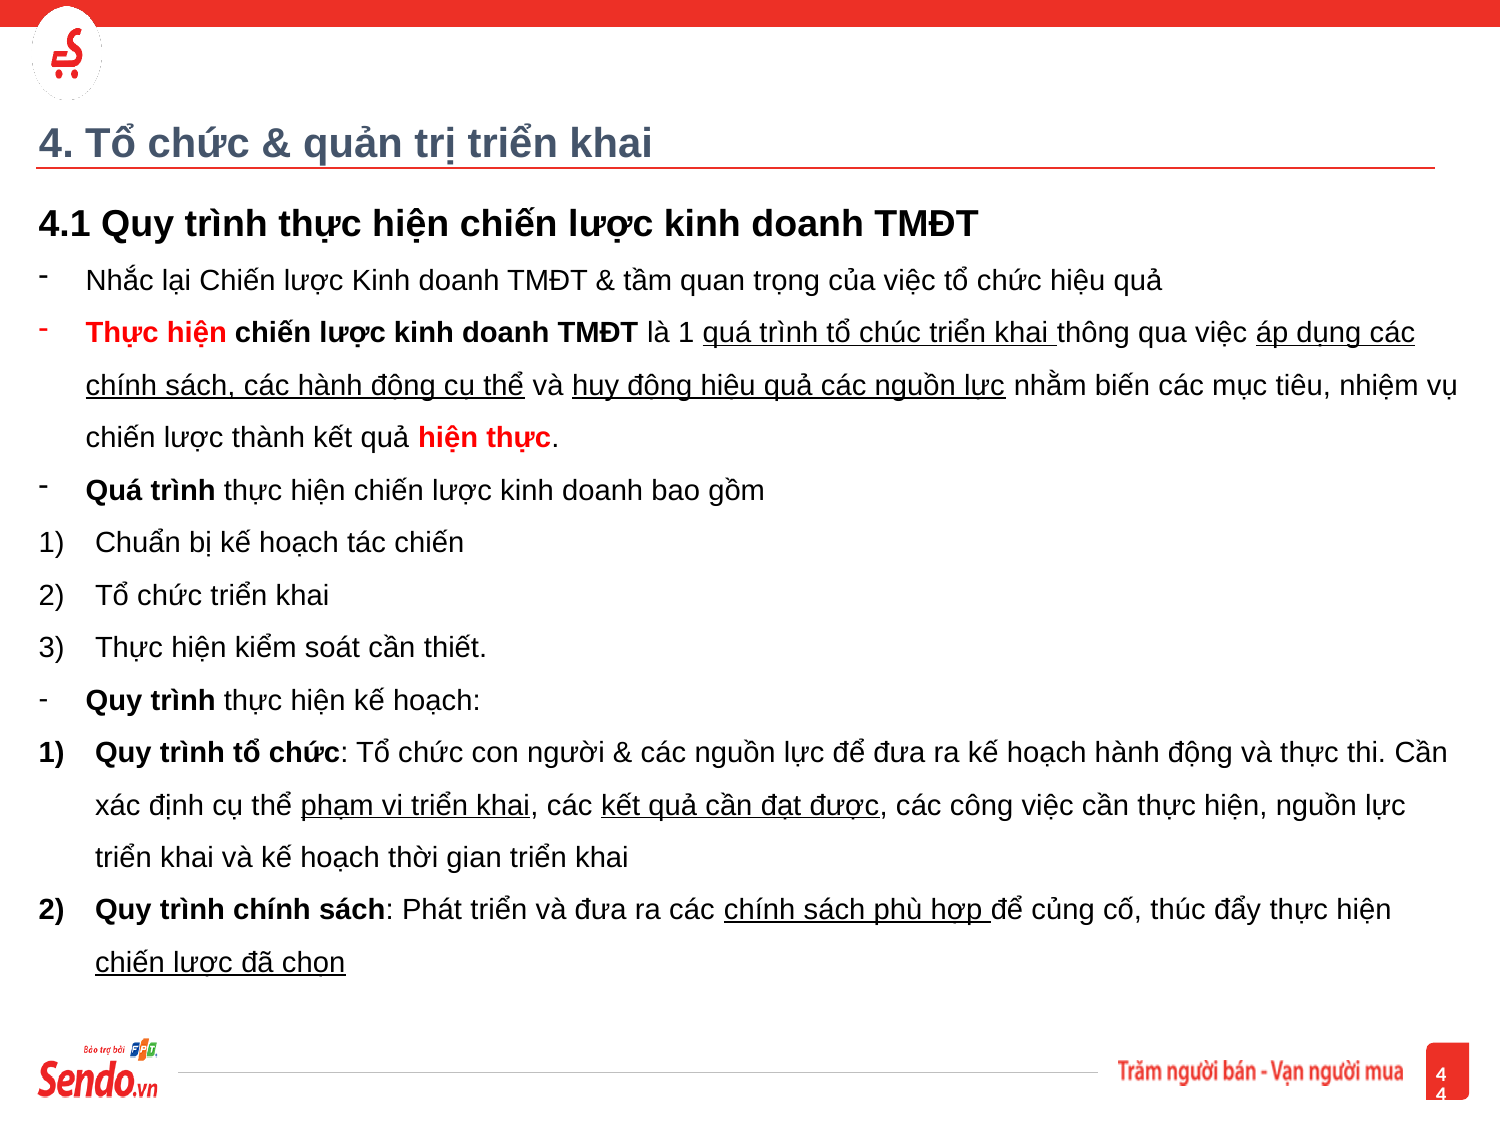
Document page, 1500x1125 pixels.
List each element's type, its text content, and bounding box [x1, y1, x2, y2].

text_box 4.1 Quy trình thực hiện chiến lược kinh doanh TMĐT Nhắc lại Chiến lược Kinh doanh TMĐT & tầm quan trọng của việc tổ chức hiệu quả Thực hiện chiến lược kinh doanh TMĐT là 1 quá trình tổ chúc triển khai thông qua việc áp dụng các chính sách, các hành động cụ thể và huy động hiệu quả các nguồn lực nhằm biến các mục tiêu, nhiệm vụ chiến lược thành kết quả hiện thực. Quá trình thực hiện chiến lược kinh doanh bao gồm Chuẩn bị kế hoạch tác chiến Tổ chức triển khai Thực hiện kiểm soát cần thiết. Quy trình thực hiện kế hoạch: Quy trình tổ chức: Tổ chức con người & các nguồn lực để đưa ra kế hoạch hành động và thực thi. Cần xác định cụ thể phạm vi triển khai, các kết quả cần đạt được, các công việc cần thực hiện, nguồn lực triển khai và kế hoạch thời gian triển khai Quy trình chính sách: Phát triển và đưa ra các chính sách phù hợp để củng cố, thúc đẩy thực hiện chiến lược đã chọn [23, 191, 1475, 1021]
title 4. Tổ chức & quản trị triển khai [23, 99, 1318, 189]
picture [36, 1038, 158, 1098]
picture [1118, 1060, 1403, 1086]
picture [31, 6, 102, 99]
